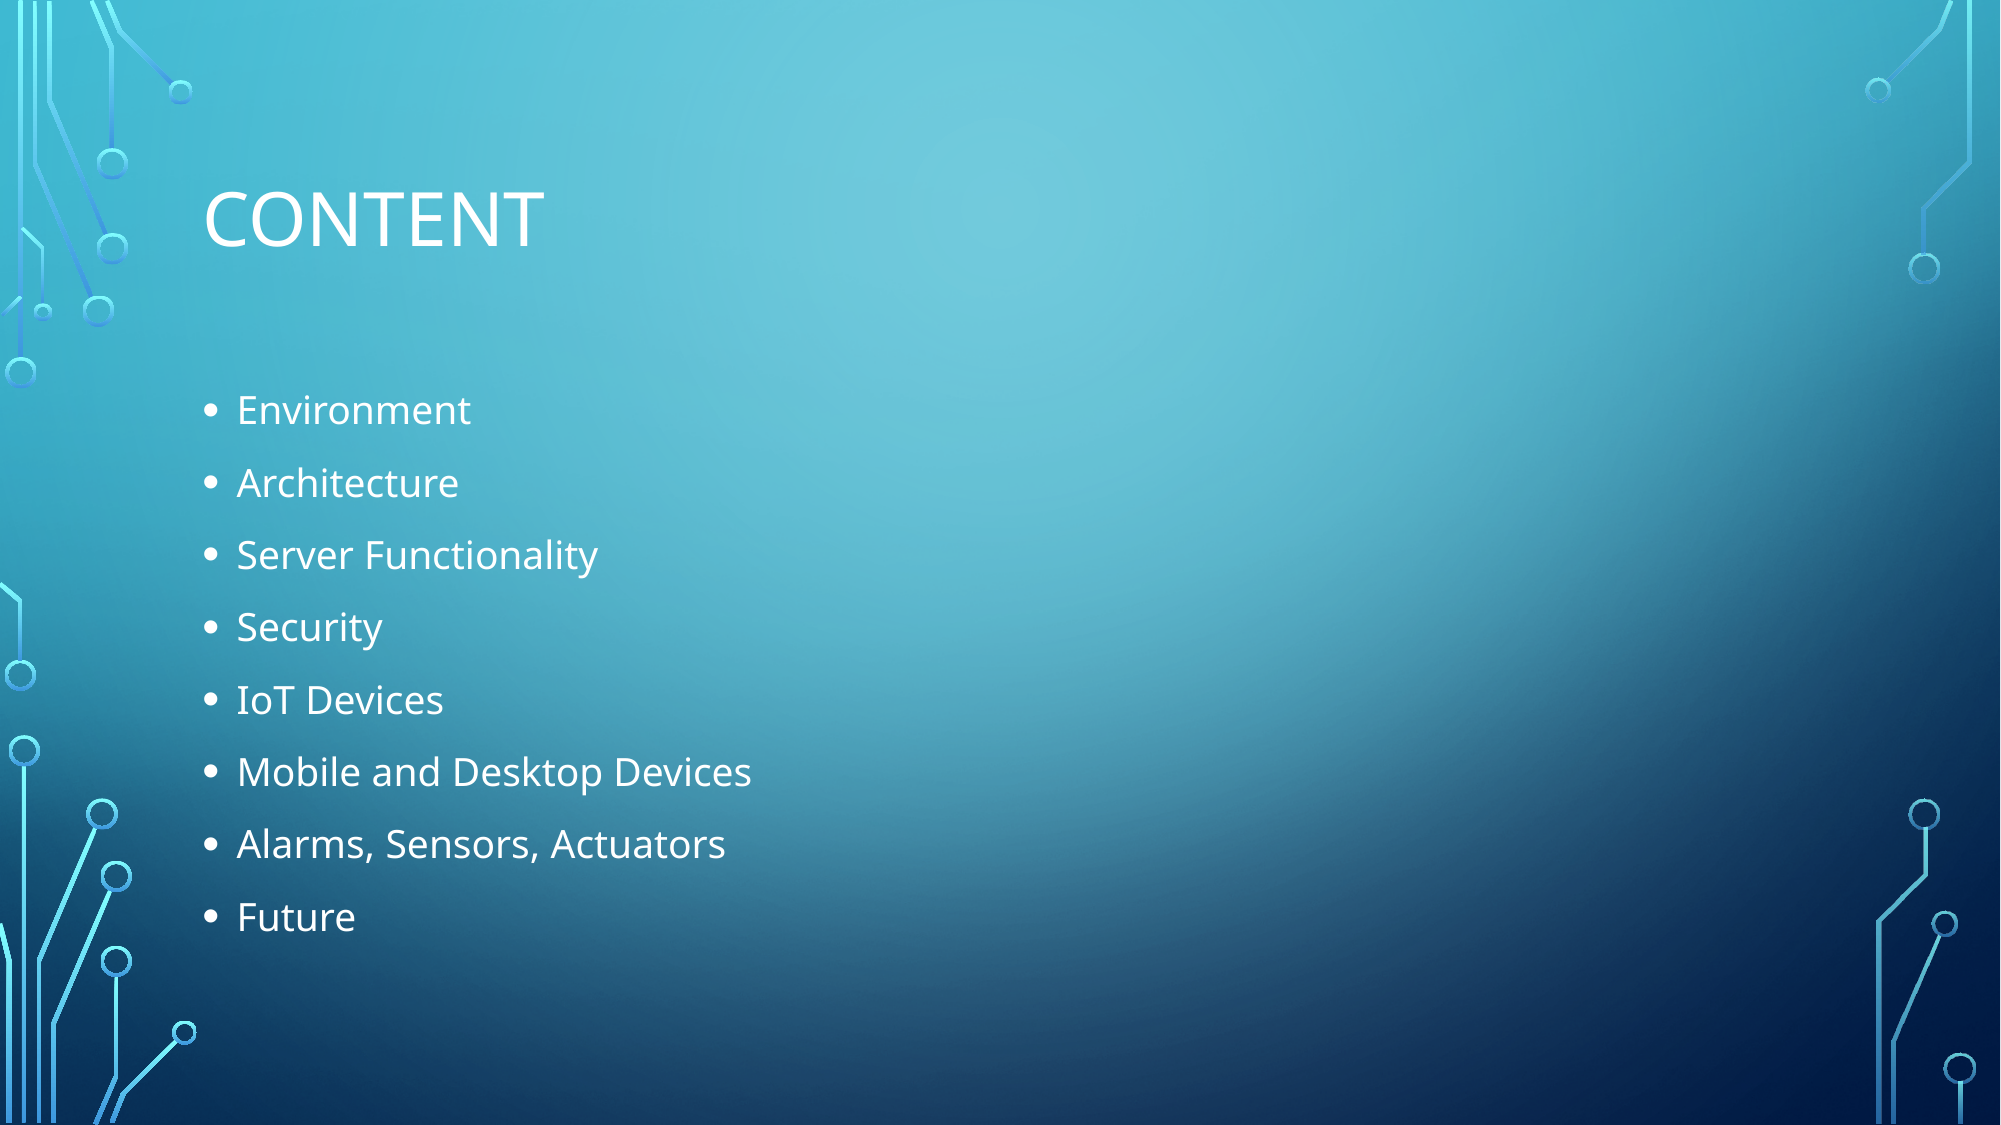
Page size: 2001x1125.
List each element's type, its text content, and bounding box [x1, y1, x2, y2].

title Content [187, 101, 1813, 344]
list Environment Architecture Server Functionality Security IoT Devices Mobile and Desktop Devices Alarms, Sensors, Actuators Future [187, 369, 1813, 950]
